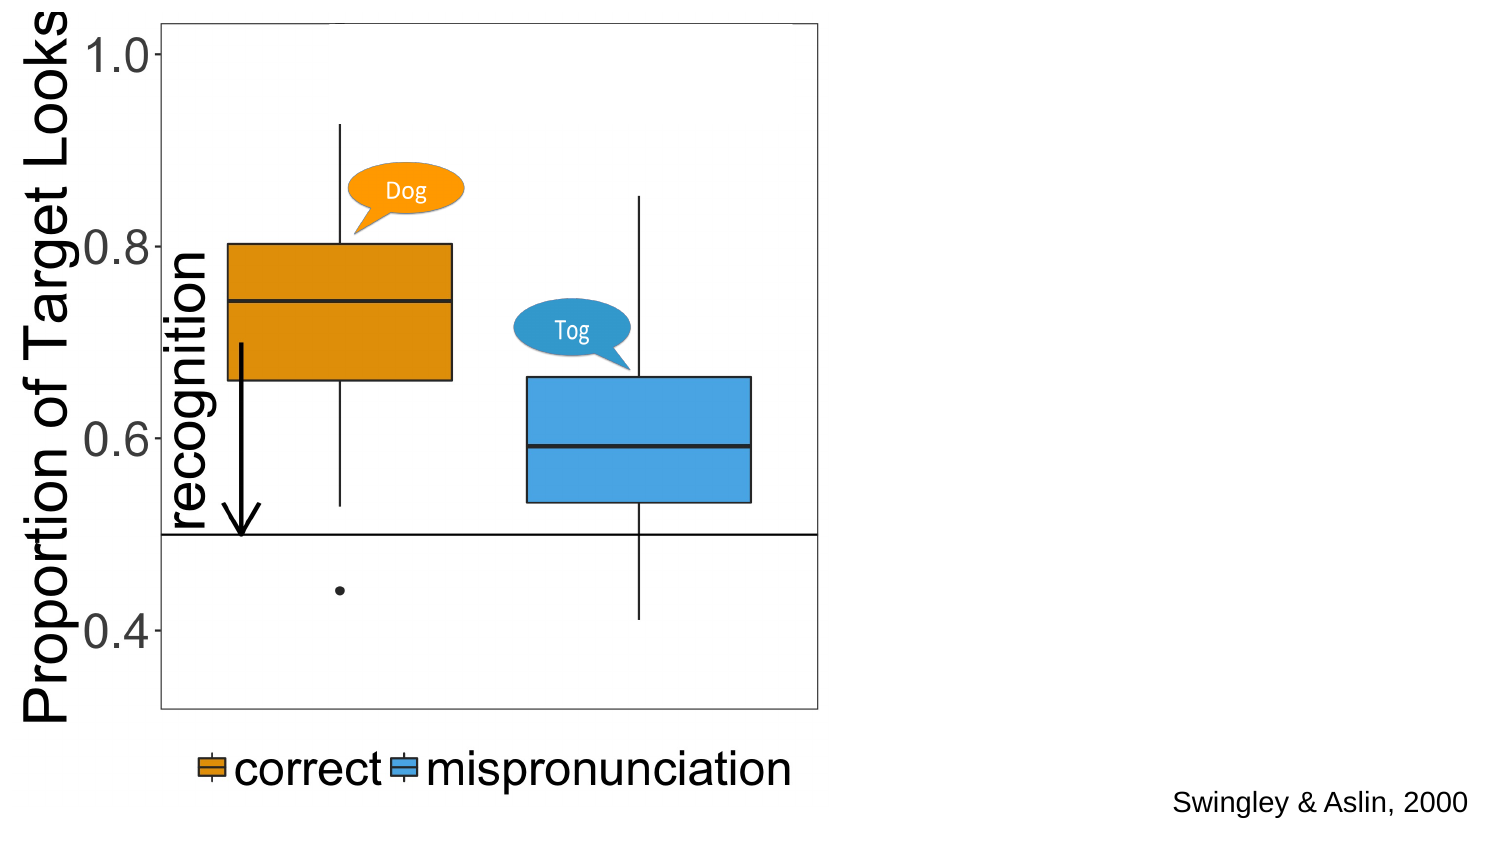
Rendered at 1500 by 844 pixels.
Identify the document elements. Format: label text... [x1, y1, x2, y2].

text_box Swingley & Aslin, 2000 [1157, 768, 1500, 844]
picture [12, 12, 829, 807]
